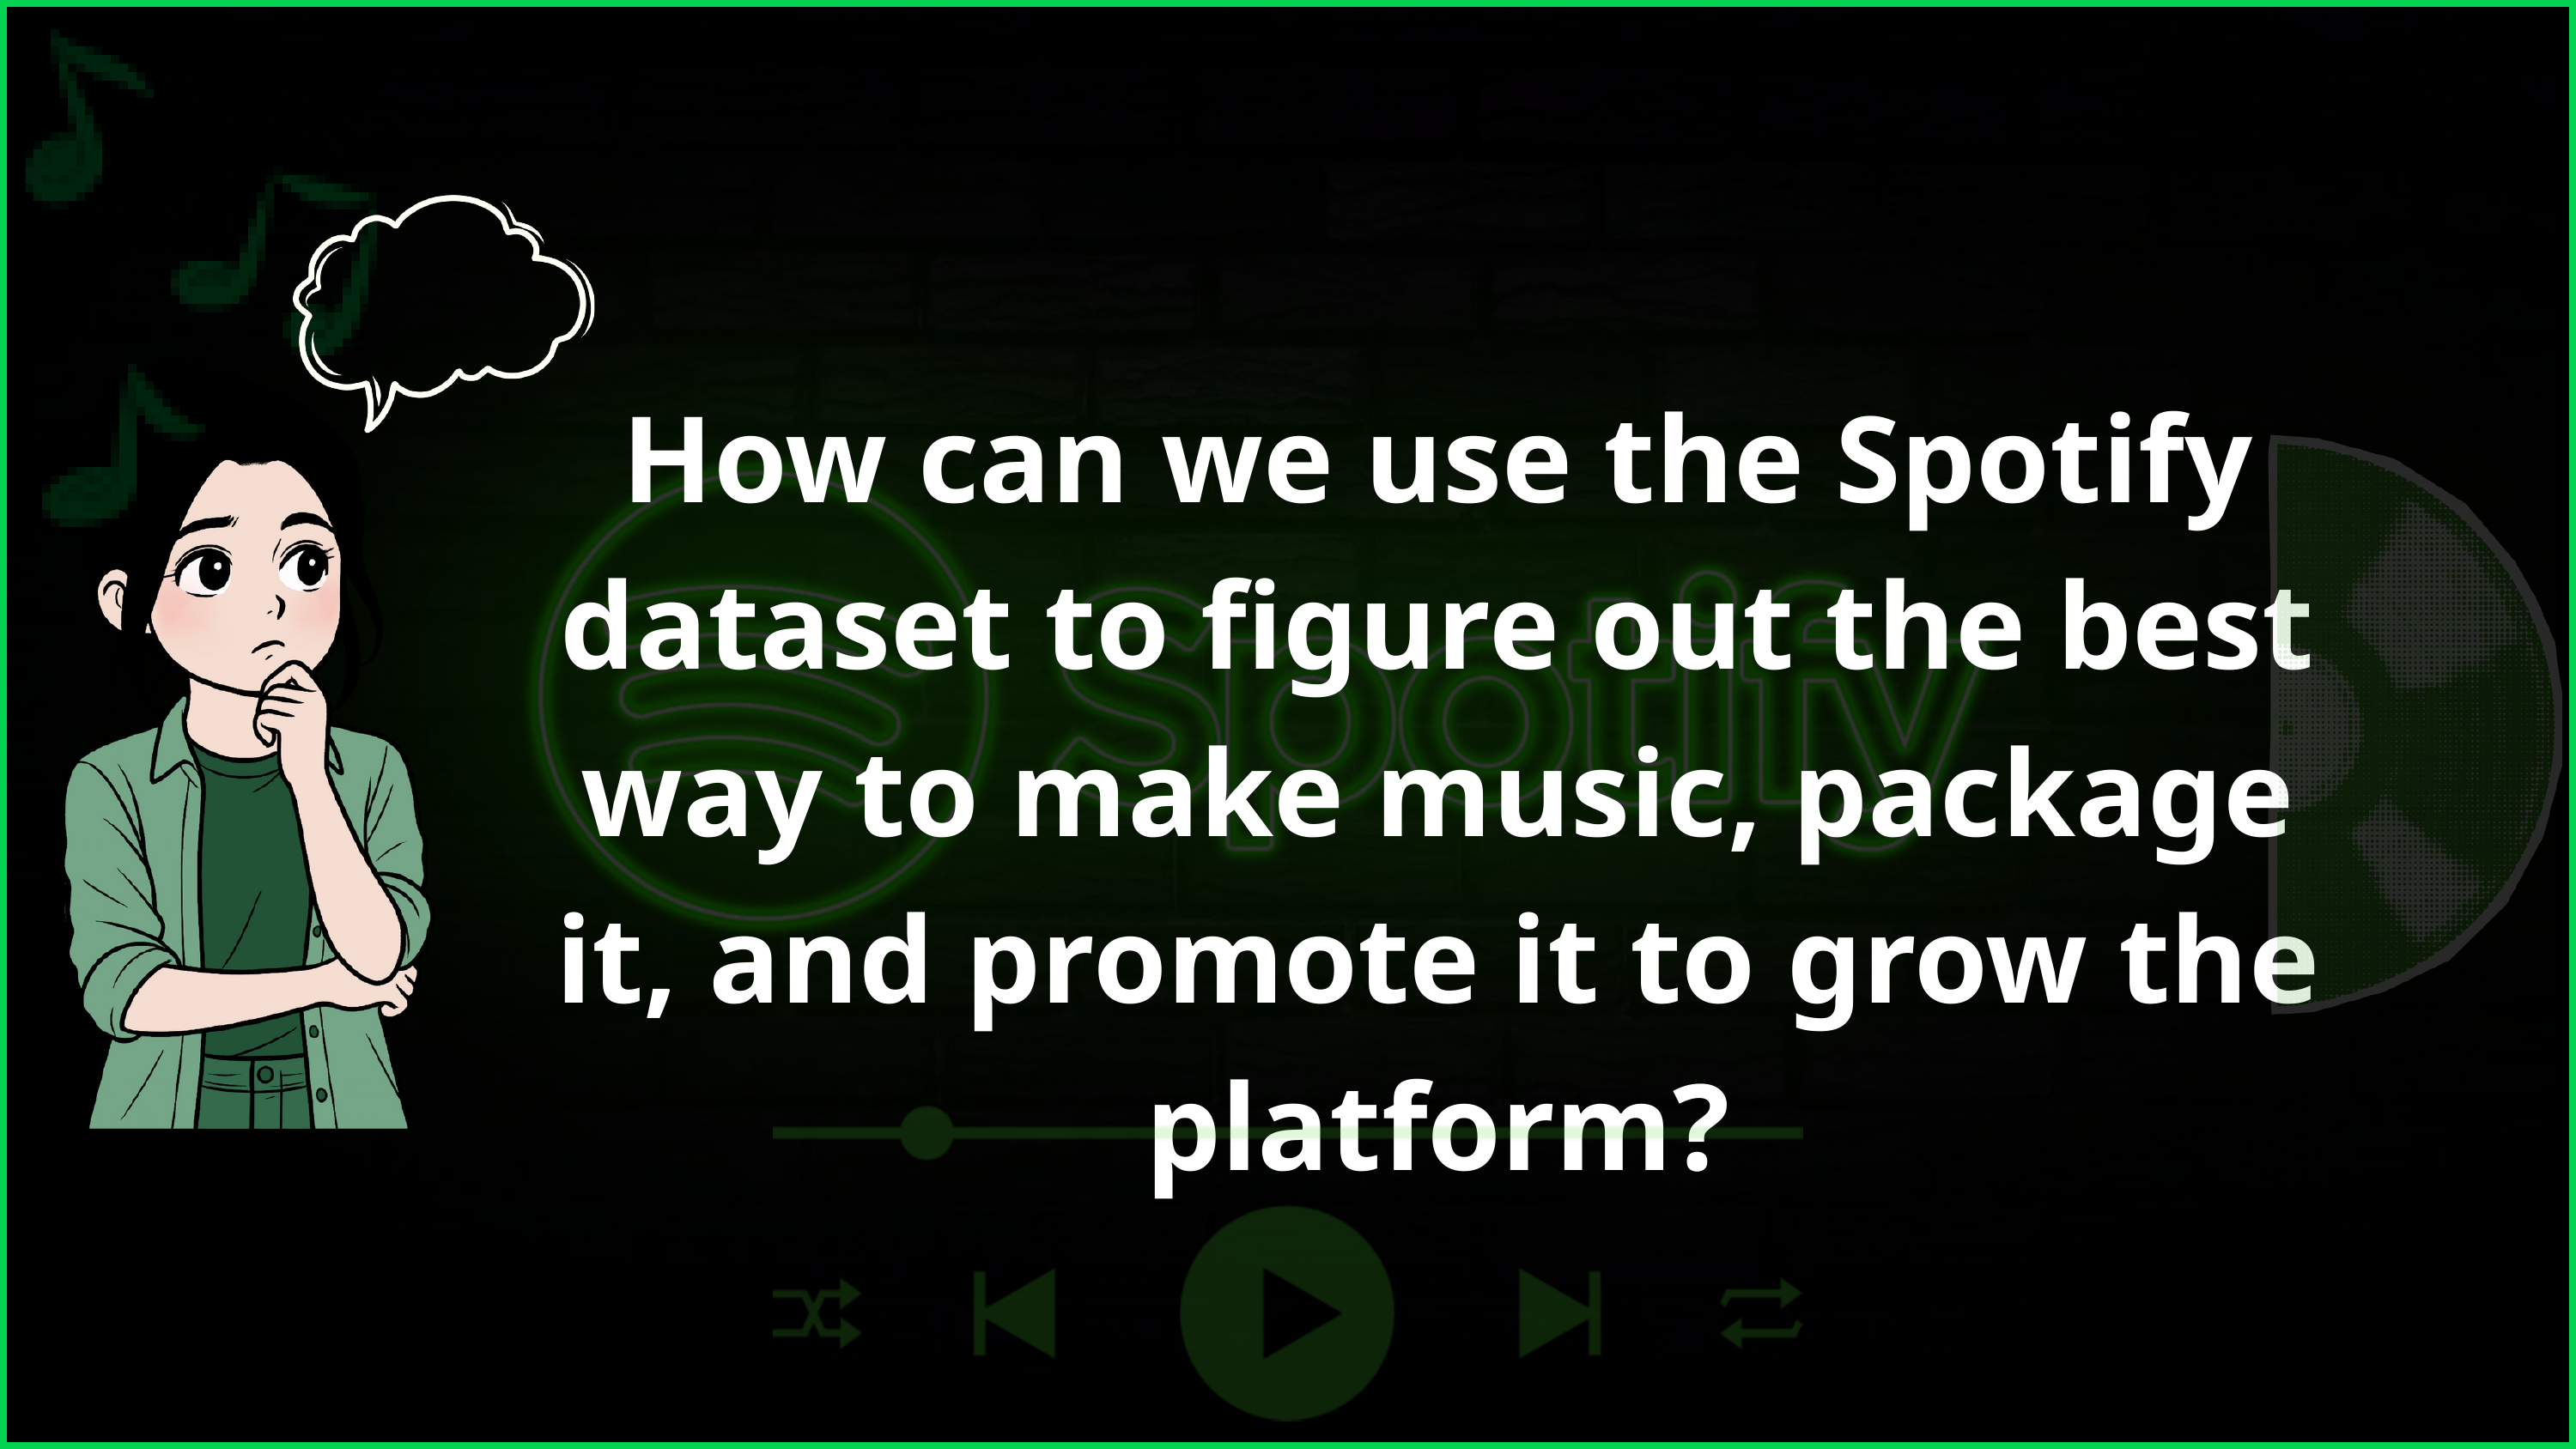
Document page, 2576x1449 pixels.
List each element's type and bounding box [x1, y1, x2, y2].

text_box [0, 0, 2576, 1449]
text_box [25, 29, 2563, 1422]
text_box [0, 313, 19, 1135]
